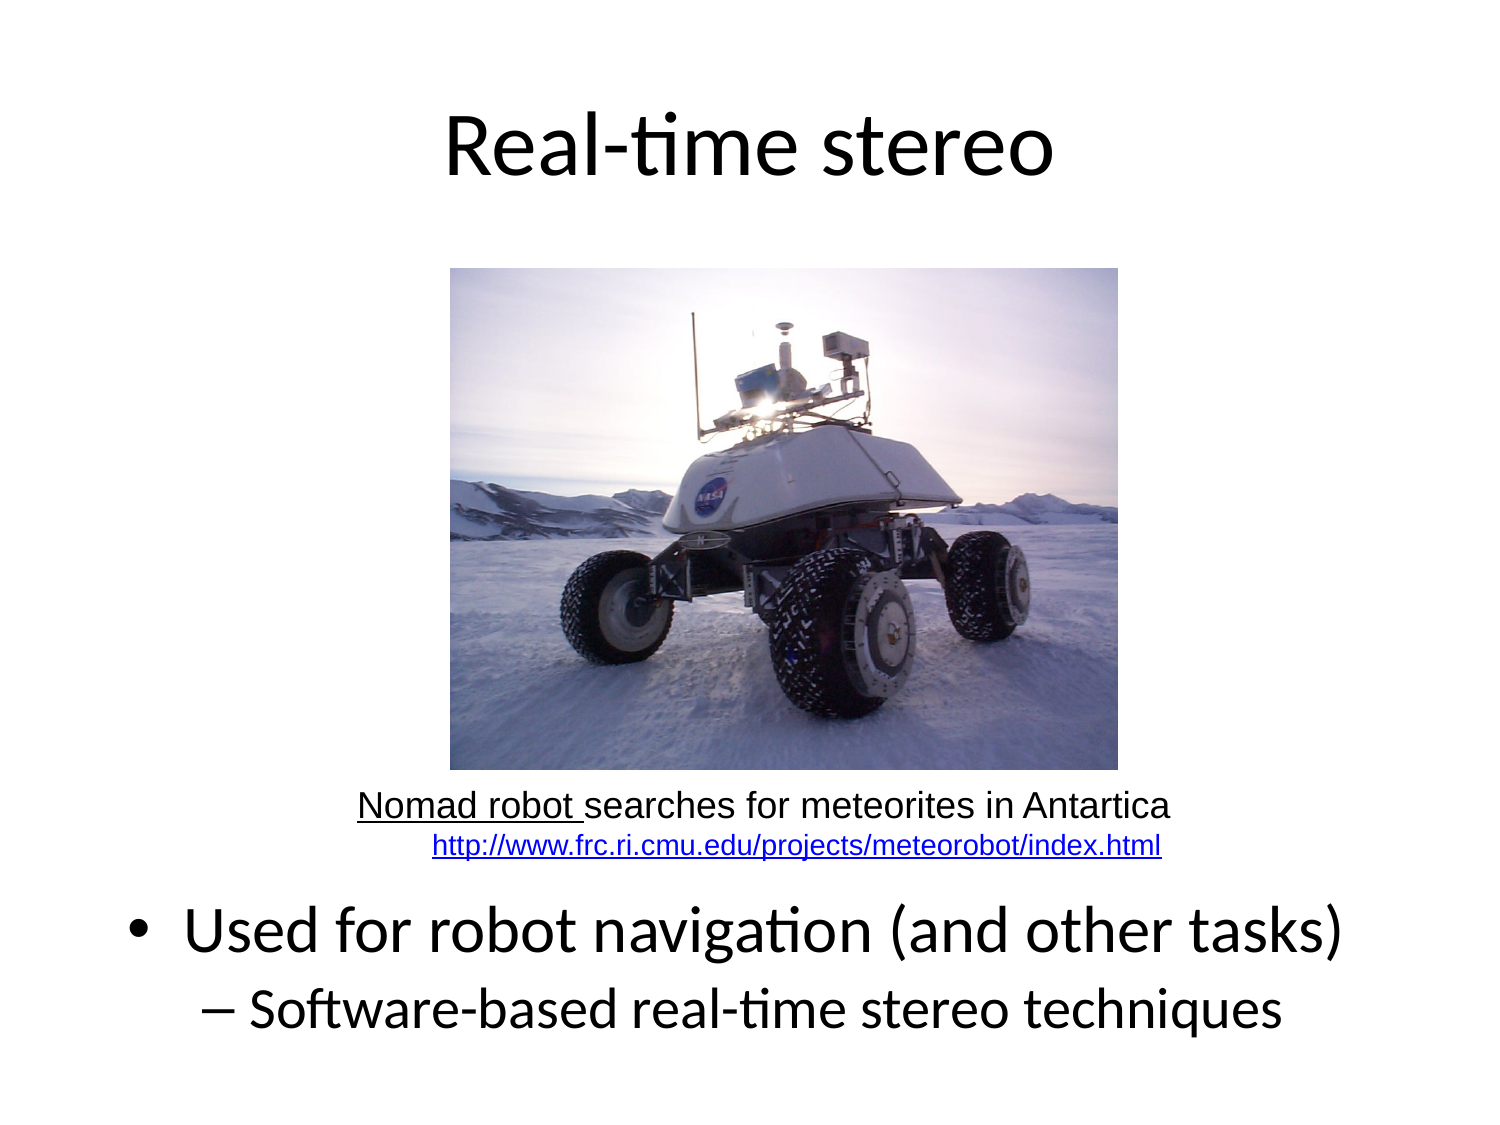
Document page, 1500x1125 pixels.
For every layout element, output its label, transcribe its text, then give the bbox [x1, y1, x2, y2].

picture [449, 268, 1118, 770]
list Used for robot navigation (and other tasks) Software-based real-time stereo techniques [112, 887, 1388, 1063]
title Real-time stereo [75, 45, 1425, 233]
text_box Nomad robot searches for meteorites in Antartica http://www.frc.ri.cmu.edu/projects/meteorobot/index.html [342, 774, 1186, 904]
